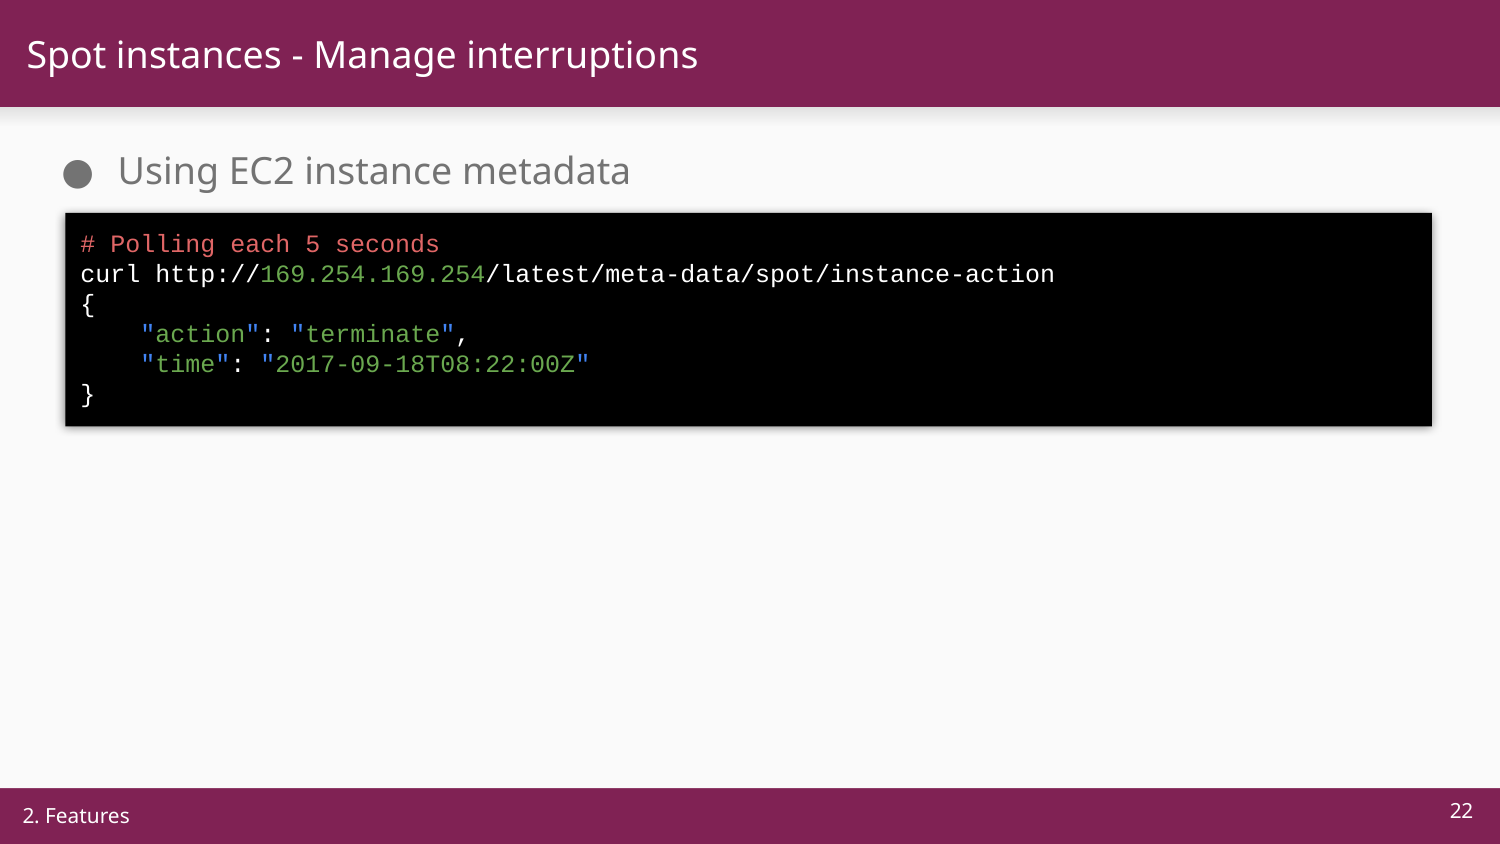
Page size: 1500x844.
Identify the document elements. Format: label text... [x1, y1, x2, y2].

slide_number ‹#› [1399, 786, 1489, 836]
title 2. Features [7, 786, 1399, 844]
list Using EC2 instance metadata [27, 125, 1489, 213]
text_box # Polling each 5 seconds curl http://169.254.169.254/latest/meta-data/spot/instance-action { "action": "terminate", "time": "2017-09-18T08:22:00Z" } [65, 212, 1432, 427]
title Spot instances - Manage interruptions [11, 4, 1482, 104]
